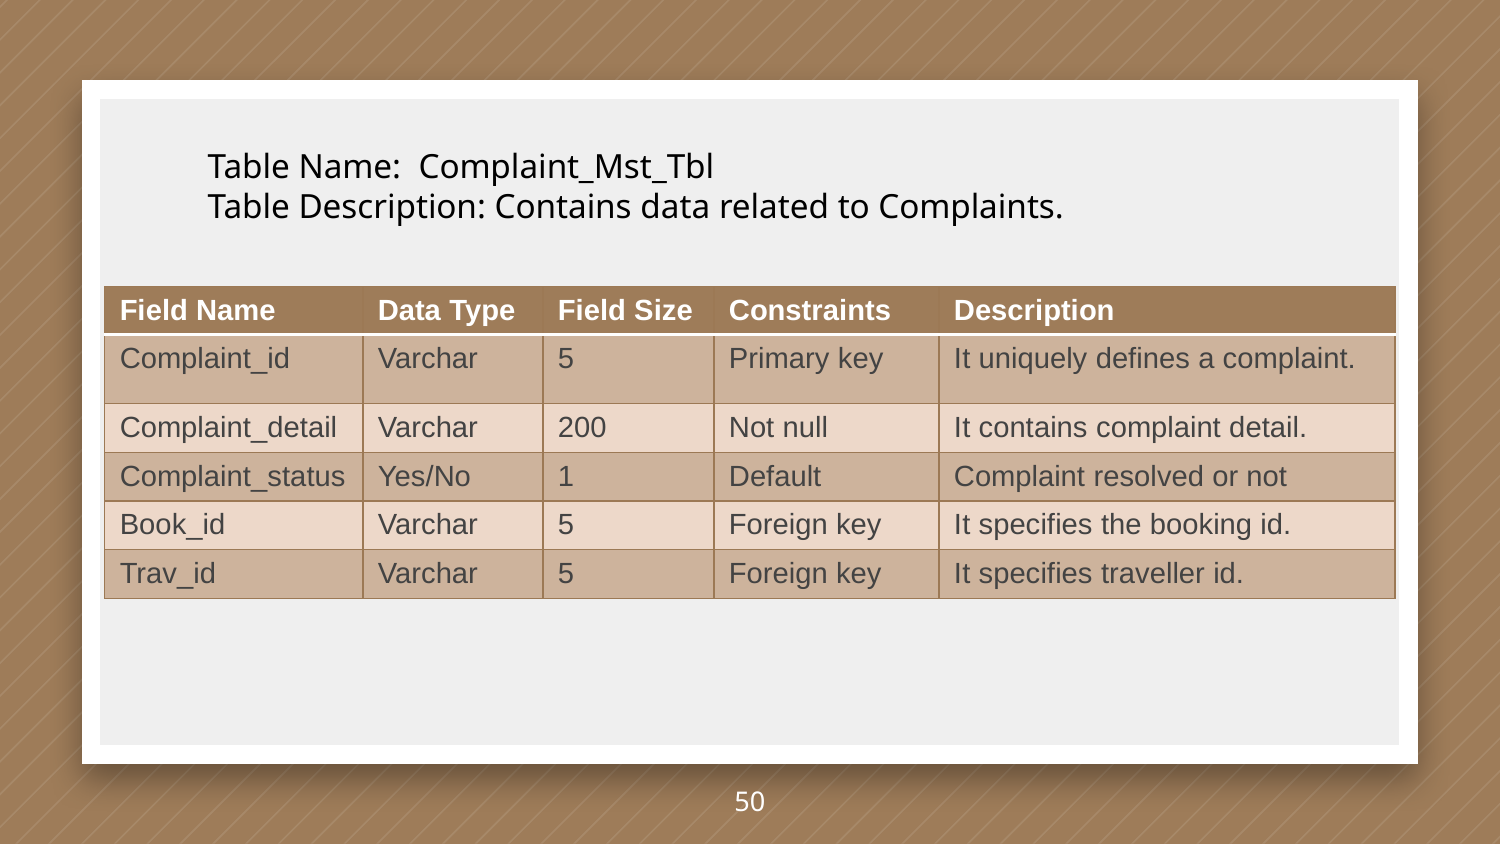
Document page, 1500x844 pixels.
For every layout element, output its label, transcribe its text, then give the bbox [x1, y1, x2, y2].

text_box Table Name: Complaint_Mst_Tbl Table Description: Contains data related to Complaints. [192, 137, 1308, 233]
table_cell Not null [715, 404, 938, 452]
table_cell Varchar [364, 336, 542, 403]
table_cell Foreign key [715, 502, 938, 549]
table_cell Complaint resolved or not [940, 453, 1394, 500]
table_header Field Name [105, 287, 362, 333]
table_cell Complaint_id [105, 336, 362, 403]
table_header Field Size [544, 287, 713, 333]
table_cell Varchar [364, 502, 542, 549]
table_cell Varchar [364, 404, 542, 452]
table_cell 5 [544, 502, 713, 549]
table_cell Yes/No [364, 453, 542, 500]
table_cell It contains complaint detail. [940, 404, 1394, 452]
slide_number 50 [0, 762, 1500, 844]
table_cell Primary key [715, 336, 938, 403]
table_cell Default [715, 453, 938, 500]
table_cell It specifies the booking id. [940, 502, 1394, 549]
table_cell 5 [544, 550, 713, 598]
table_header Description [940, 287, 1394, 333]
table_cell It specifies traveller id. [940, 550, 1394, 598]
table_cell 5 [544, 336, 713, 403]
table_header Constraints [715, 287, 938, 333]
table_cell It uniquely defines a complaint. [940, 336, 1394, 403]
table_cell Trav_id [105, 550, 362, 598]
table_cell Complaint_status [105, 453, 362, 500]
table_cell 200 [544, 404, 713, 452]
table_header Data Type [364, 287, 542, 333]
table_cell Book_id [105, 502, 362, 549]
table_cell Varchar [364, 550, 542, 598]
table_cell 1 [544, 453, 713, 500]
table_cell Complaint_detail [105, 404, 362, 452]
table_cell Foreign key [715, 550, 938, 598]
